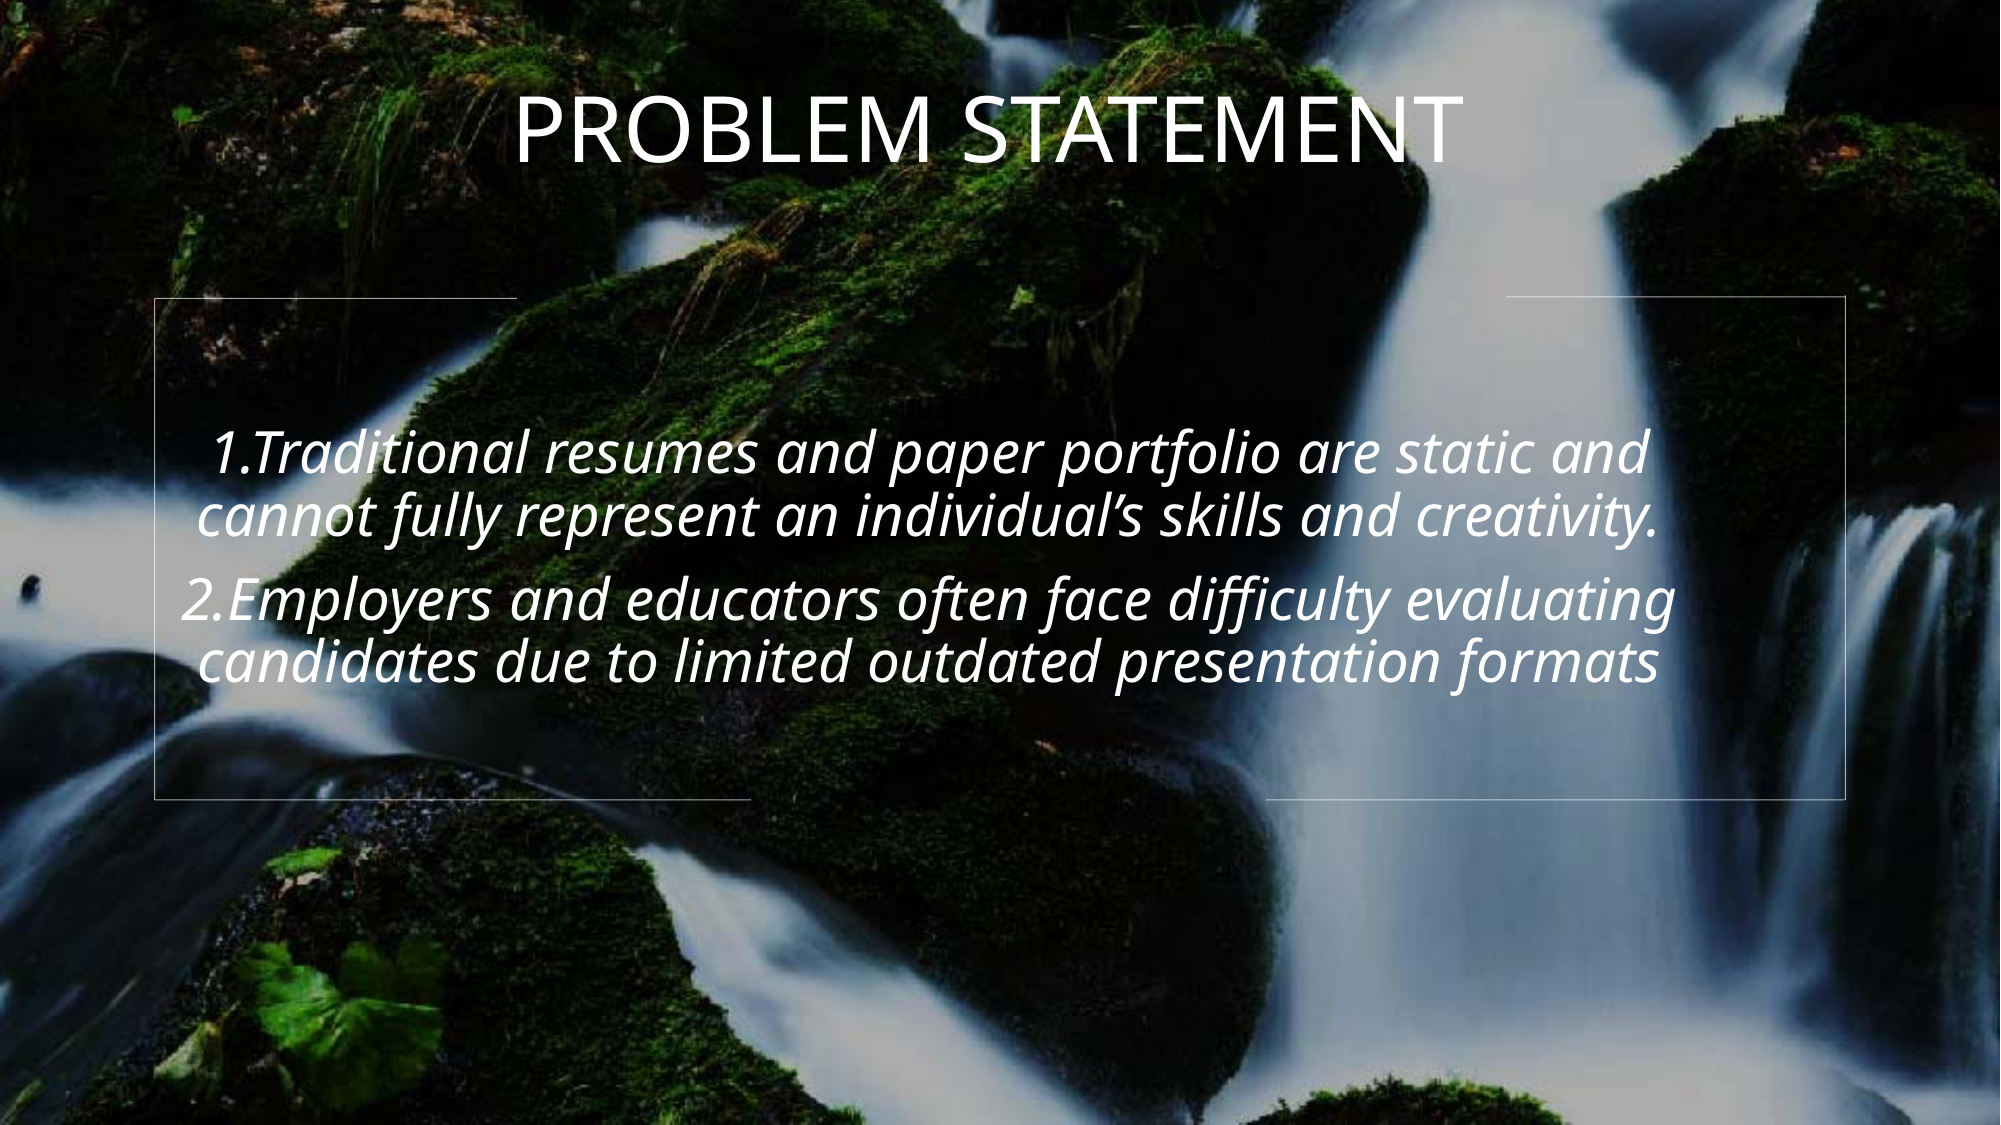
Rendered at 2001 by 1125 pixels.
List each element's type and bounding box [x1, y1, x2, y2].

picture [0, 0, 2000, 1125]
text_box [154, 295, 1846, 800]
